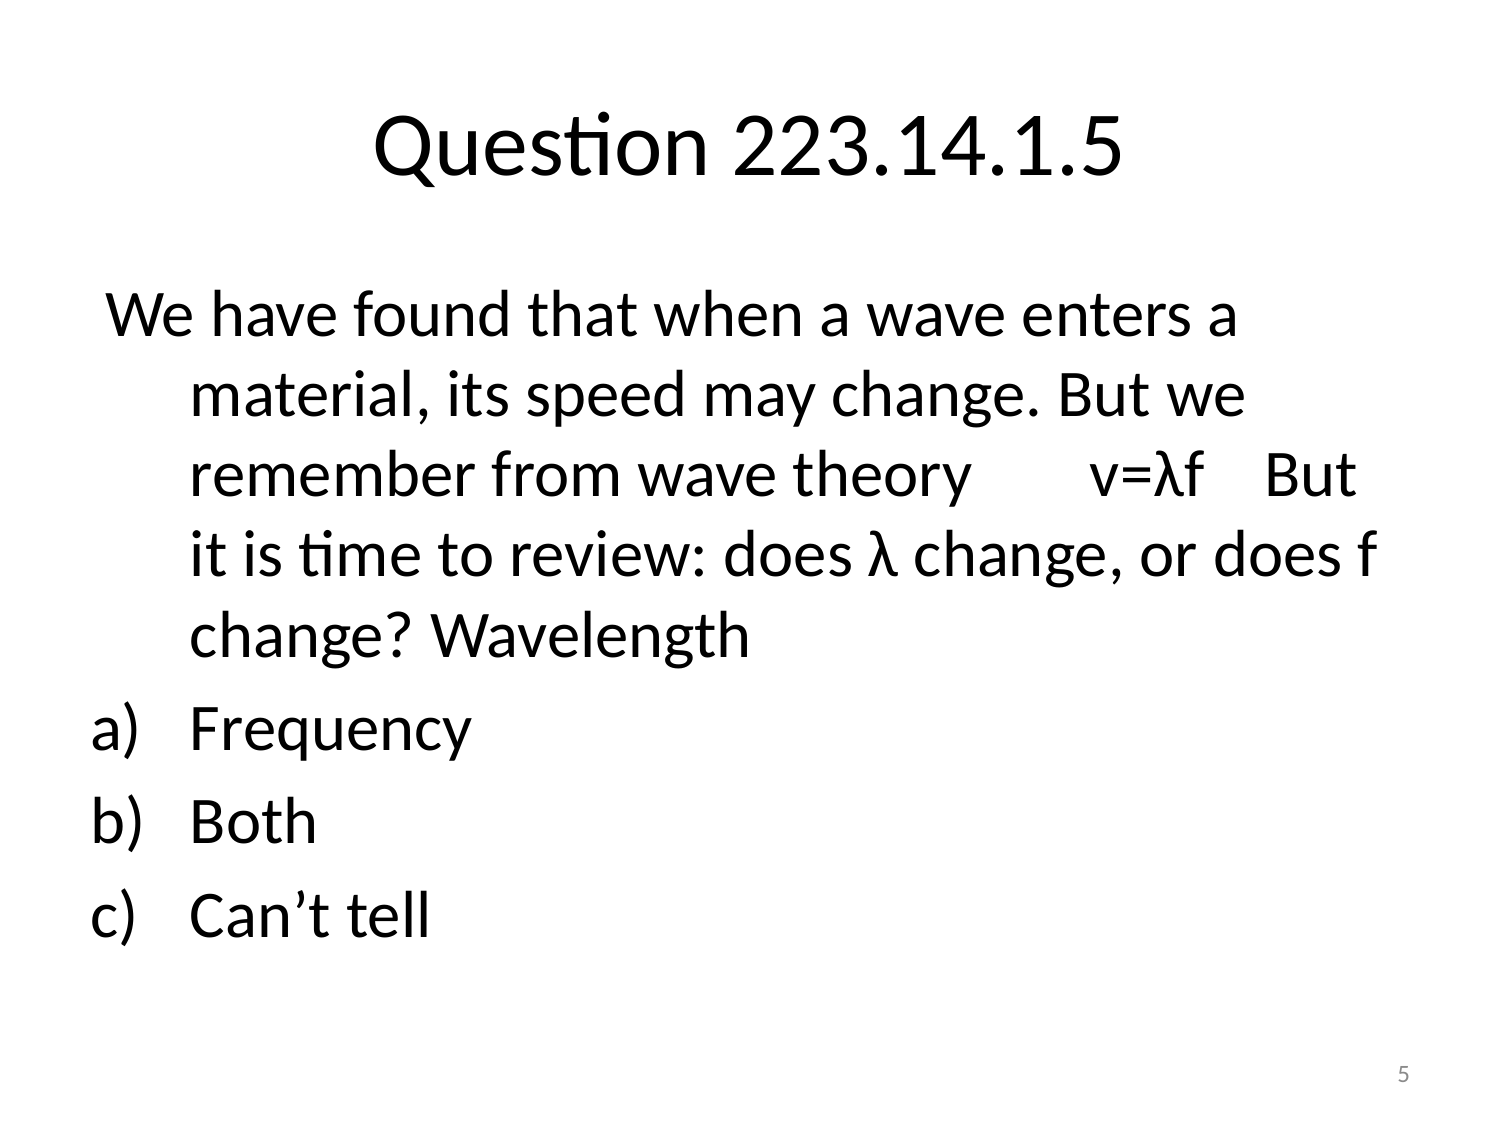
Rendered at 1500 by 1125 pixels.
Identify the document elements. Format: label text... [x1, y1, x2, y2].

slide_number 5 [1074, 1042, 1425, 1103]
list We have found that when a wave enters a material, its speed may change. But we remember from wave theory v=λf But it is time to review: does λ change, or does f change? Wavelength Frequency Both Can’t tell [75, 262, 1402, 1005]
title Question 223.14.1.5 [75, 45, 1425, 233]
